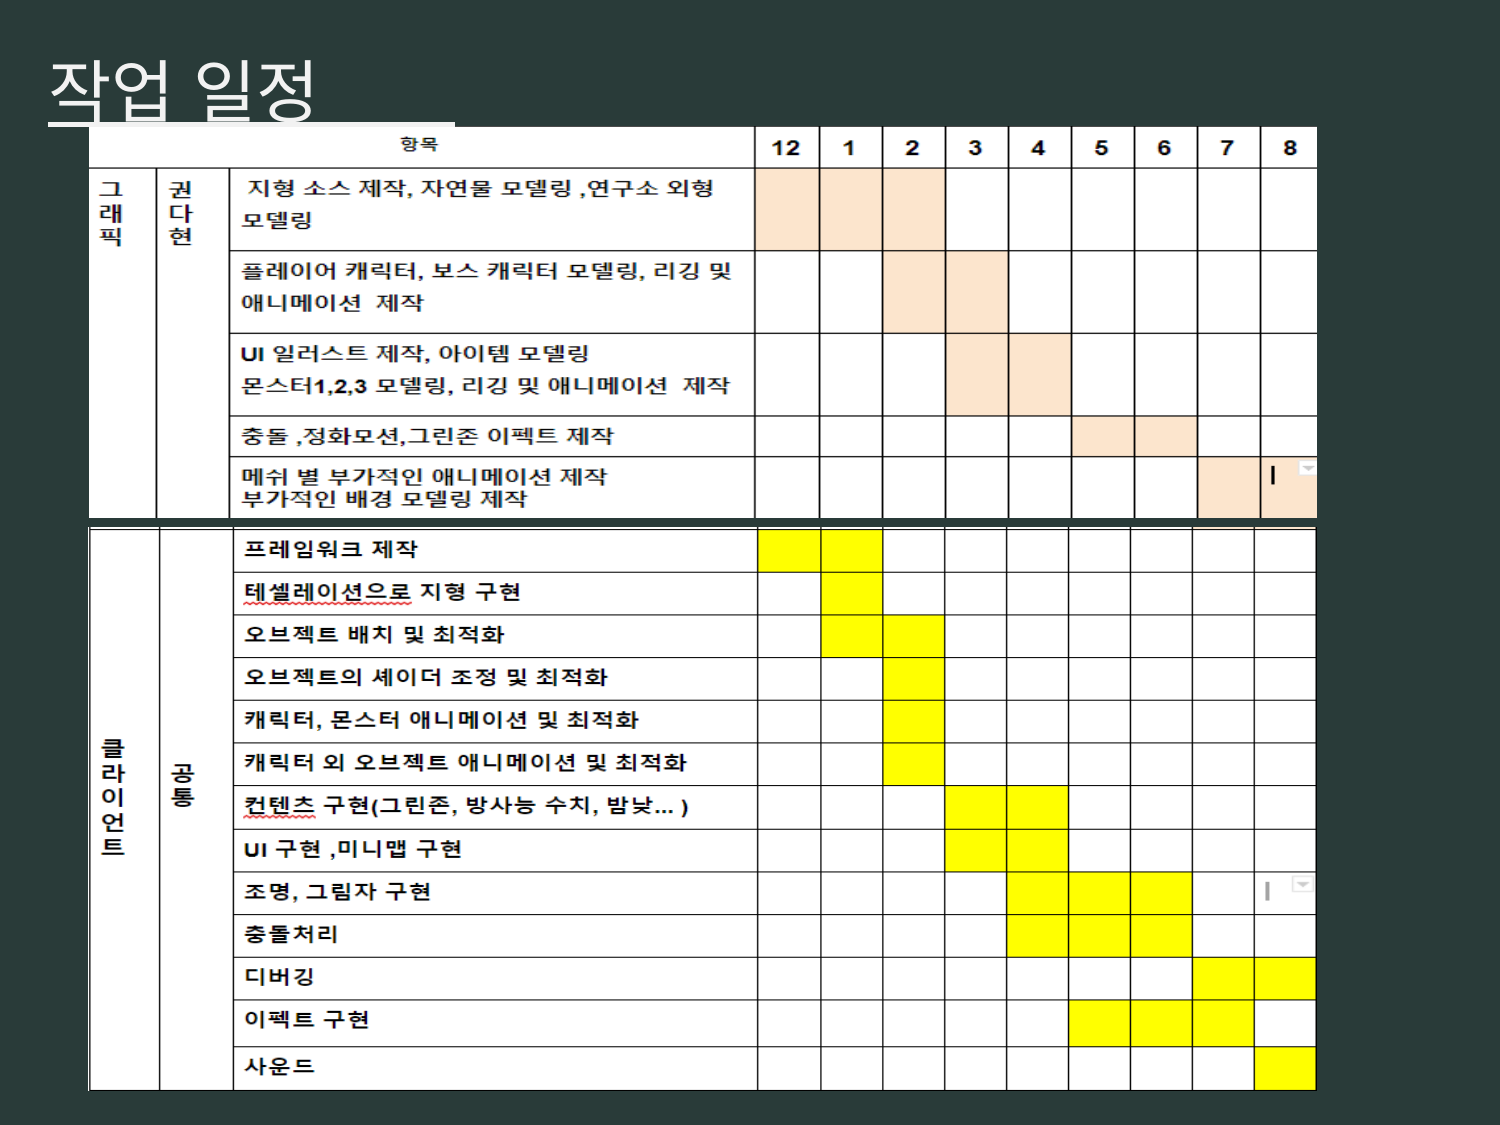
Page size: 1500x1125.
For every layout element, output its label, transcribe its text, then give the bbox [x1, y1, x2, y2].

picture [88, 126, 1318, 518]
text_box 작업 일정 [33, 0, 987, 139]
picture [88, 527, 1317, 1092]
